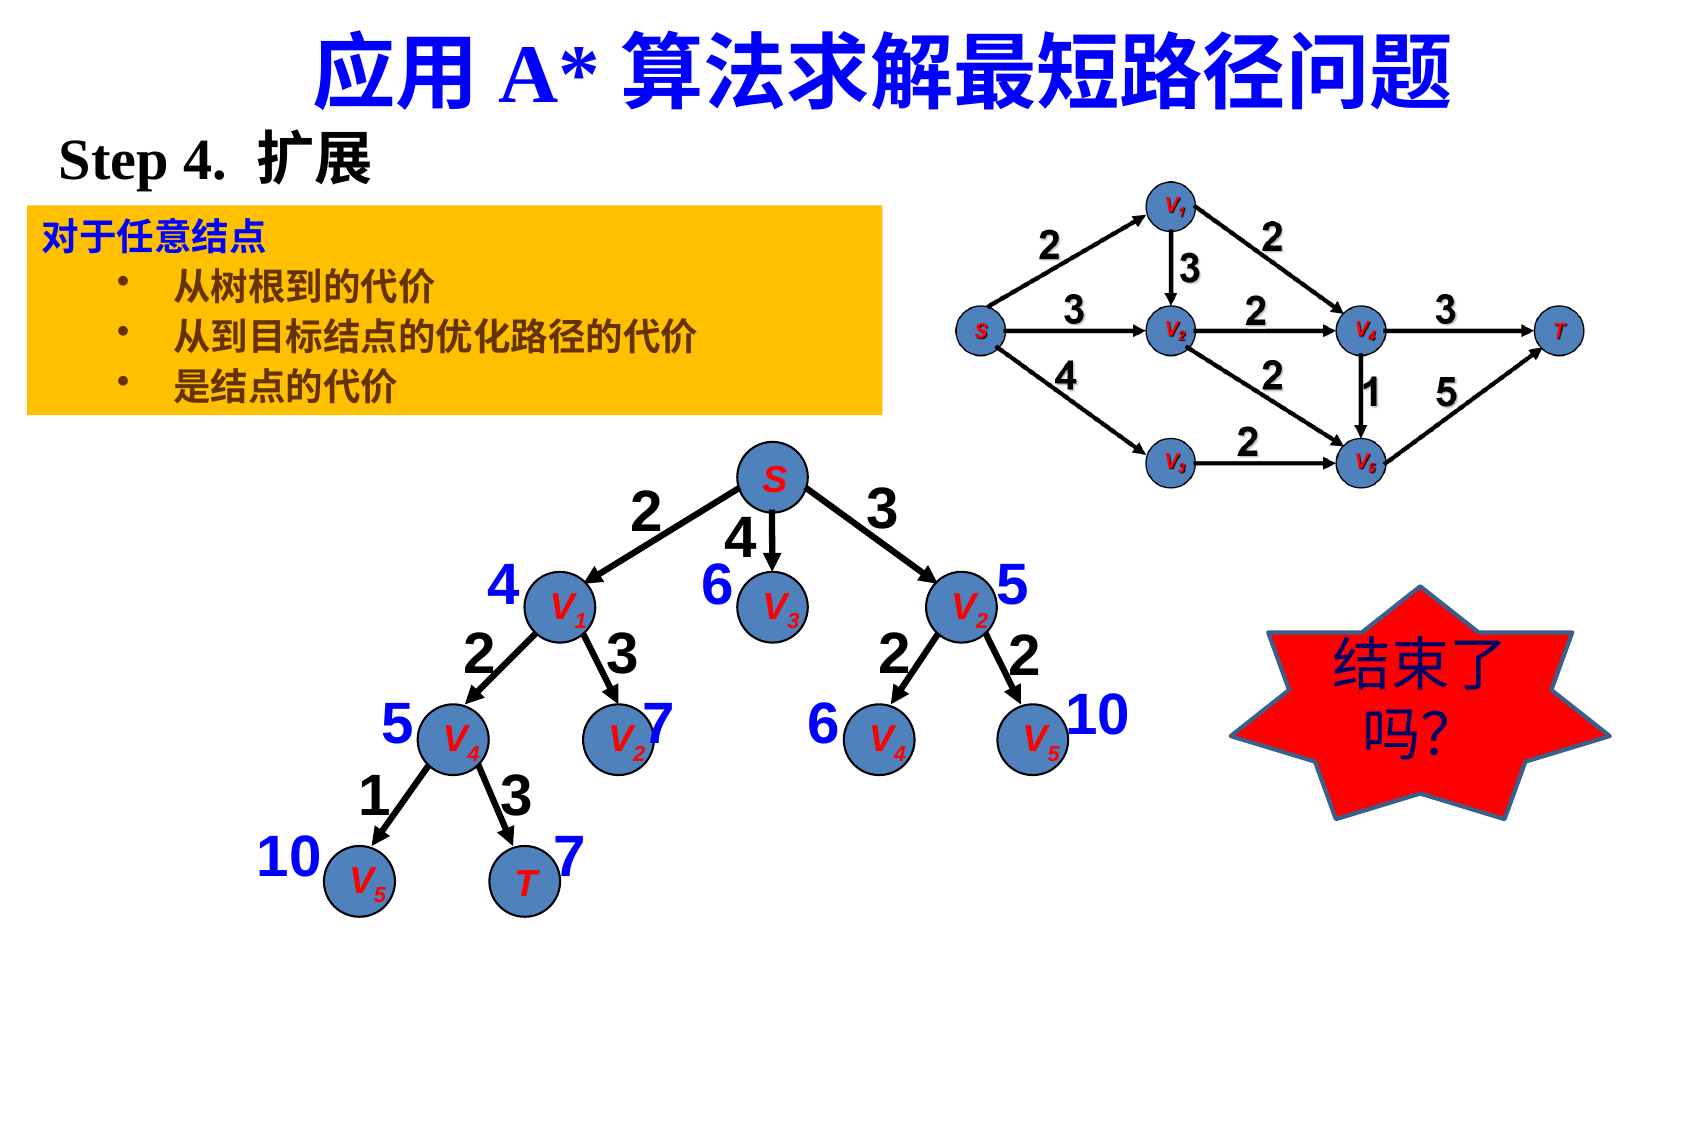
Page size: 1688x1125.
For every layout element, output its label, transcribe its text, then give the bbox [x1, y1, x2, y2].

text_box [890, 634, 938, 705]
text_box T [489, 845, 557, 917]
text_box V2 [583, 704, 646, 776]
text_box 3 [851, 462, 914, 548]
text_box 4 [473, 538, 536, 624]
text_box 3 [485, 749, 549, 834]
text_box [478, 766, 514, 847]
text_box 2 [449, 607, 512, 693]
text_box 1 [344, 749, 407, 834]
text_box V2 [926, 571, 997, 643]
text_box 6 [792, 678, 855, 763]
text_box [585, 551, 637, 584]
text_box 2 [615, 465, 678, 551]
text_box 5 [367, 678, 430, 763]
text_box V4 [852, 704, 915, 776]
text_box [607, 693, 619, 705]
text_box V1 [524, 571, 596, 643]
text_box 5 [981, 538, 1044, 609]
text_box 10 [242, 810, 337, 896]
text_box 7 [538, 810, 602, 896]
text_box [371, 766, 429, 847]
text_box 2 [993, 609, 1056, 695]
text_box 2 [864, 607, 927, 693]
text_box V4 [417, 704, 489, 776]
text_box 3 [591, 607, 654, 693]
text_box [772, 512, 779, 572]
text_box V5 [997, 704, 1066, 776]
text_box [464, 693, 478, 705]
text_box [888, 548, 937, 584]
picture [955, 181, 1585, 489]
text_box V3 [741, 571, 808, 643]
text_box V5 [327, 845, 396, 917]
text_box 7 [627, 678, 690, 763]
text_box [985, 633, 1021, 705]
text_box 10 [1050, 668, 1146, 754]
text_box 应用A*算法求解最短路径问题 [195, 11, 1570, 116]
text_box 6 [686, 538, 749, 624]
text_box [16, 11, 342, 173]
text_box S [737, 441, 808, 513]
text_box 结束了吗？ [1228, 584, 1612, 822]
text_box 4 [709, 491, 772, 577]
